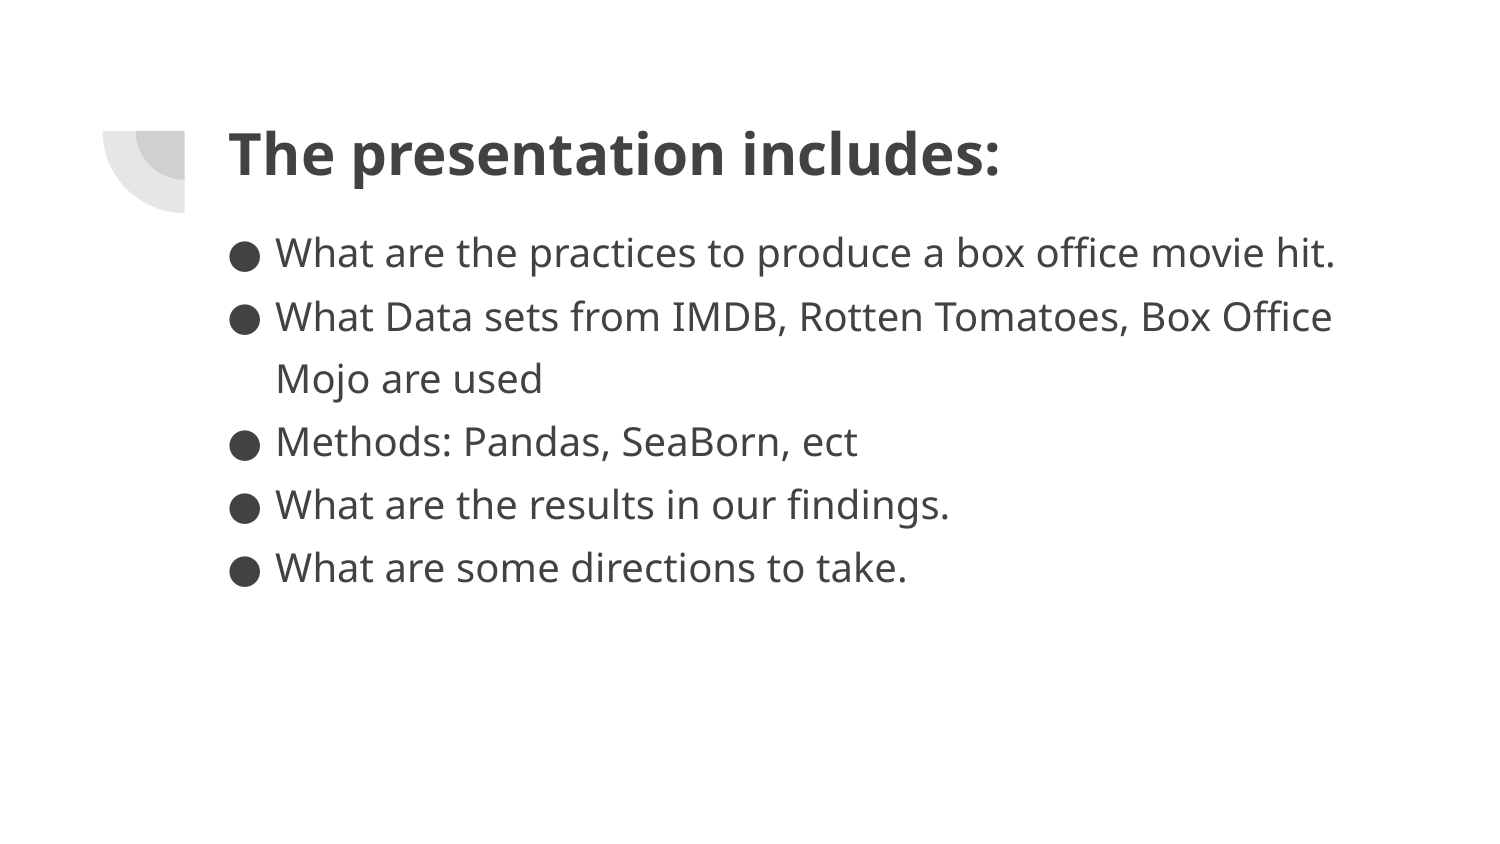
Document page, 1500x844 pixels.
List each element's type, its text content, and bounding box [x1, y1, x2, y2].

list What are the practices to produce a box office movie hit. What Data sets from IMDB, Rotten Tomatoes, Box Office Mojo are used Methods: Pandas, SeaBorn, ect What are the results in our findings. What are some directions to take. [204, 201, 1358, 667]
title The presentation includes: [213, 98, 1368, 263]
